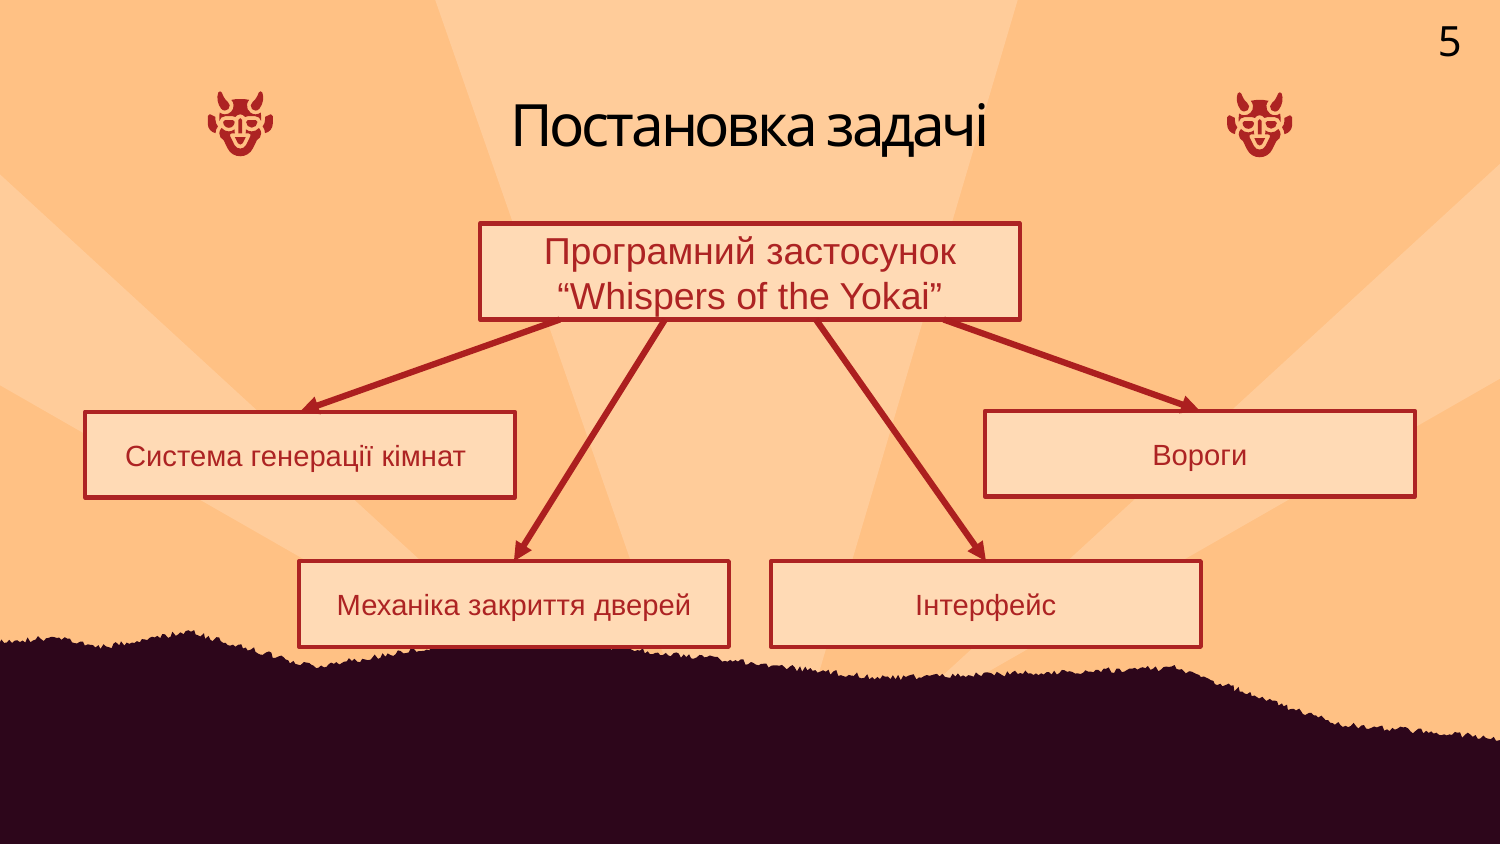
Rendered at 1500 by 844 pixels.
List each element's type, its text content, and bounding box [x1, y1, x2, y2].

text_box Інтерфейс [769, 559, 1203, 649]
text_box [299, 319, 511, 412]
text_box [1226, 91, 1293, 158]
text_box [207, 91, 273, 157]
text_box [513, 319, 666, 562]
text_box Механіка закриття дверей [297, 559, 731, 649]
text_box Програмний застосунок “Whispers of the Yokai” [478, 221, 1022, 322]
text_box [943, 319, 1201, 412]
text_box Система генерації кімнат [83, 410, 508, 500]
text_box 5 [1377, 0, 1500, 78]
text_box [815, 319, 987, 562]
text_box Вороги [991, 409, 1417, 499]
text_box Постановка задачі [285, 80, 1215, 166]
